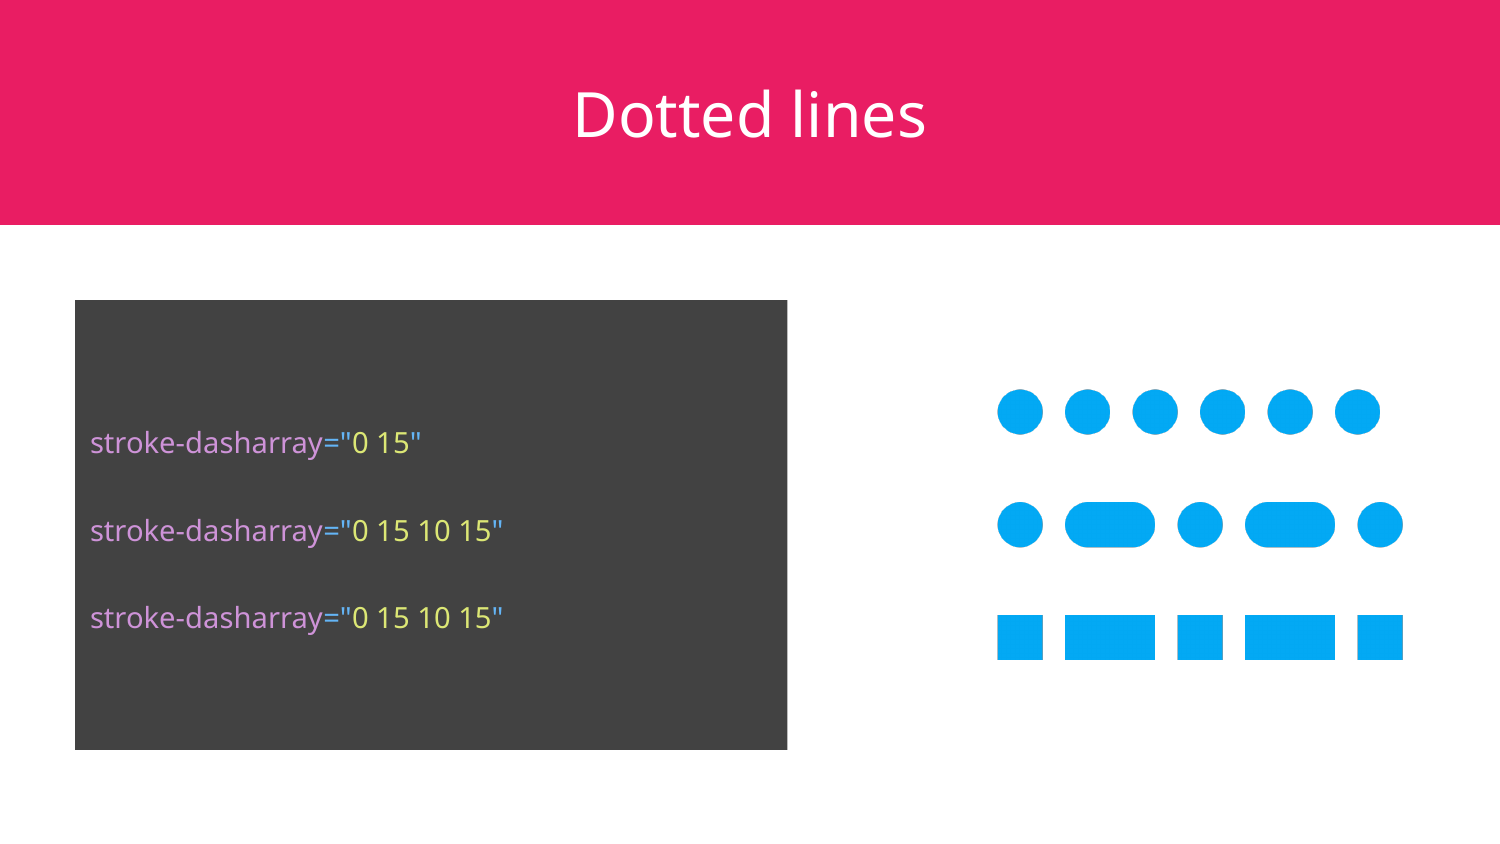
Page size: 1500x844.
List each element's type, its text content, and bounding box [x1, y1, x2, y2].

title Dotted lines [37, 37, 1463, 188]
picture [974, 299, 1426, 751]
list stroke-dasharray="0 15" stroke-dasharray="0 15 10 15" stroke-dasharray="0 15 10 15" [75, 300, 788, 750]
